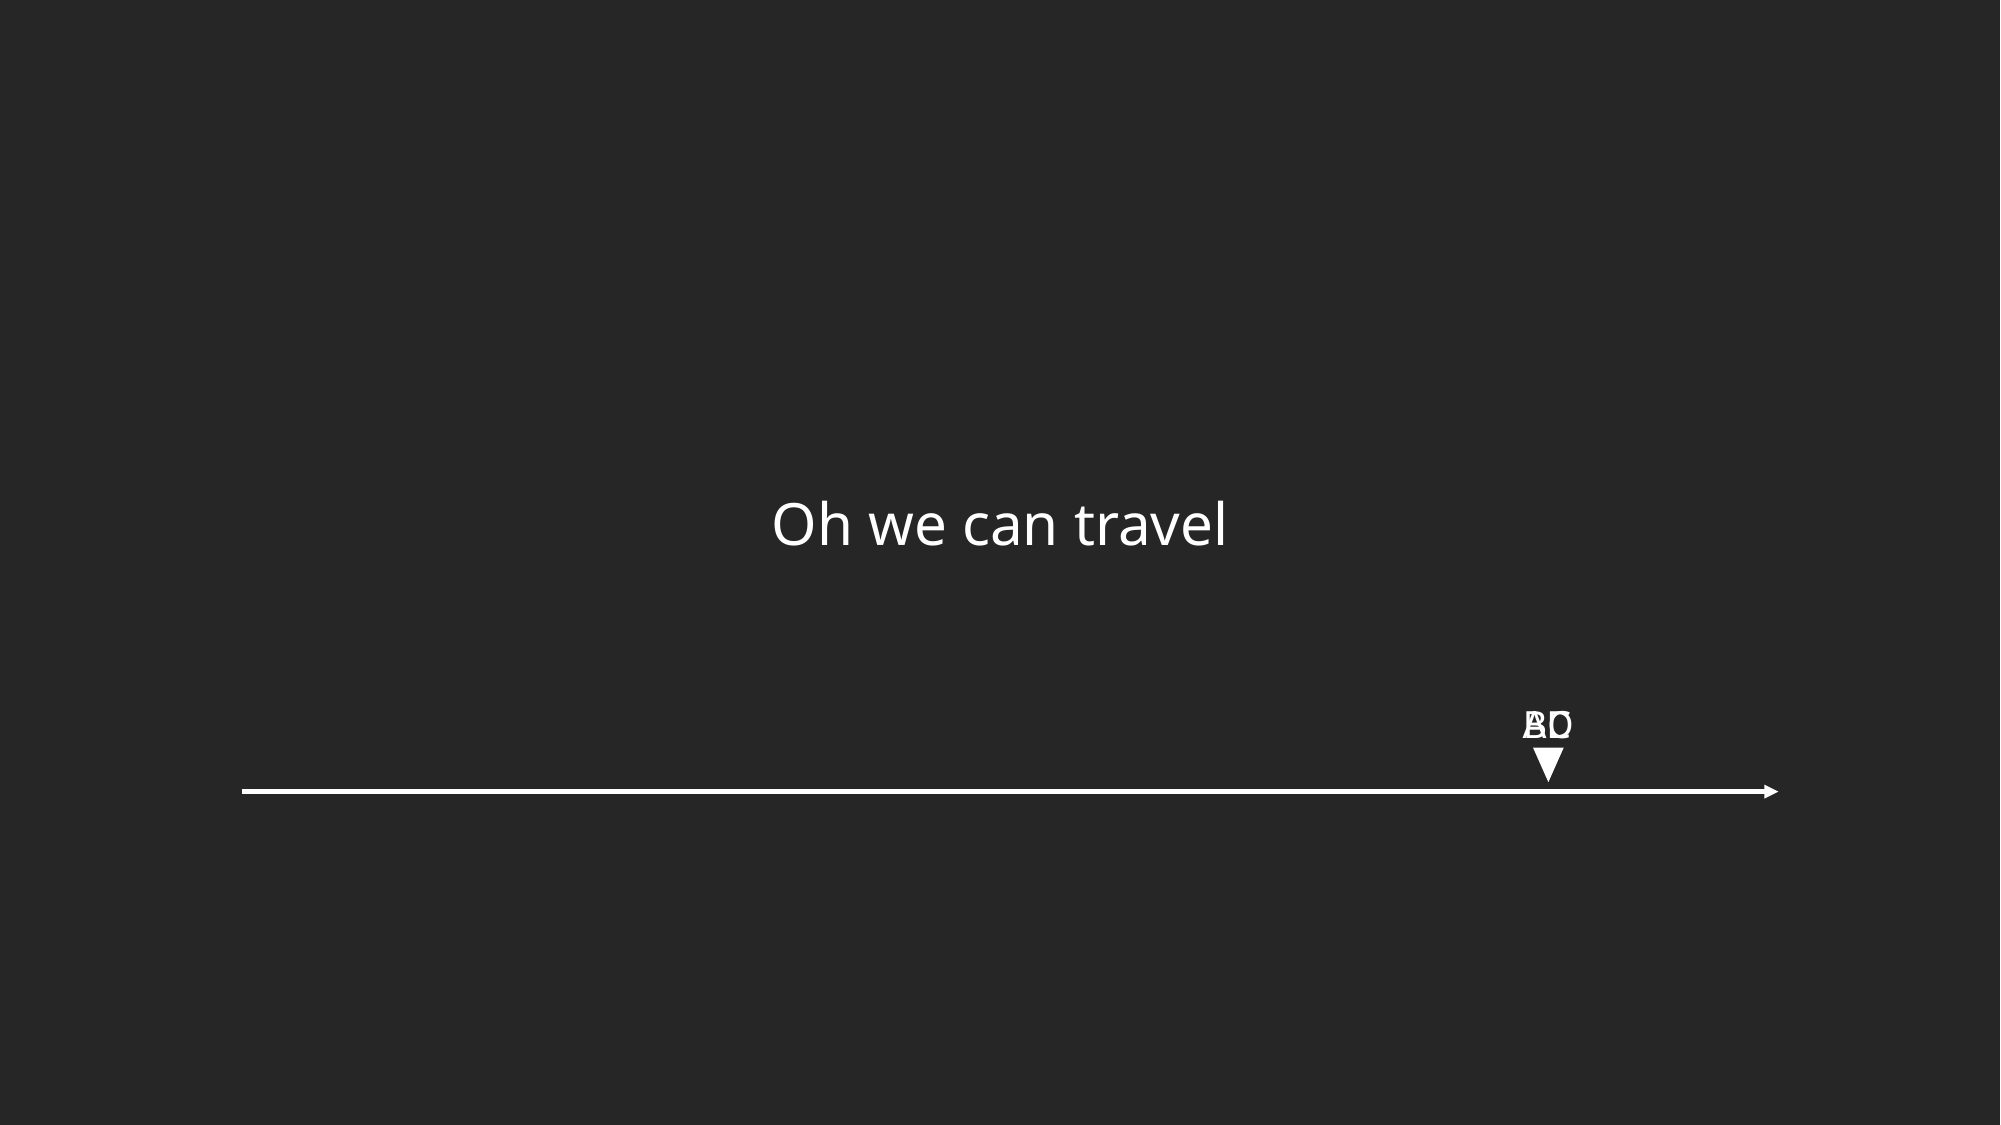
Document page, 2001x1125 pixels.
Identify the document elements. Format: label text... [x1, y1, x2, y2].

text_box [1534, 754, 1563, 785]
text_box BC [1508, 693, 1587, 753]
text_box Oh we can travel [561, 479, 1439, 565]
